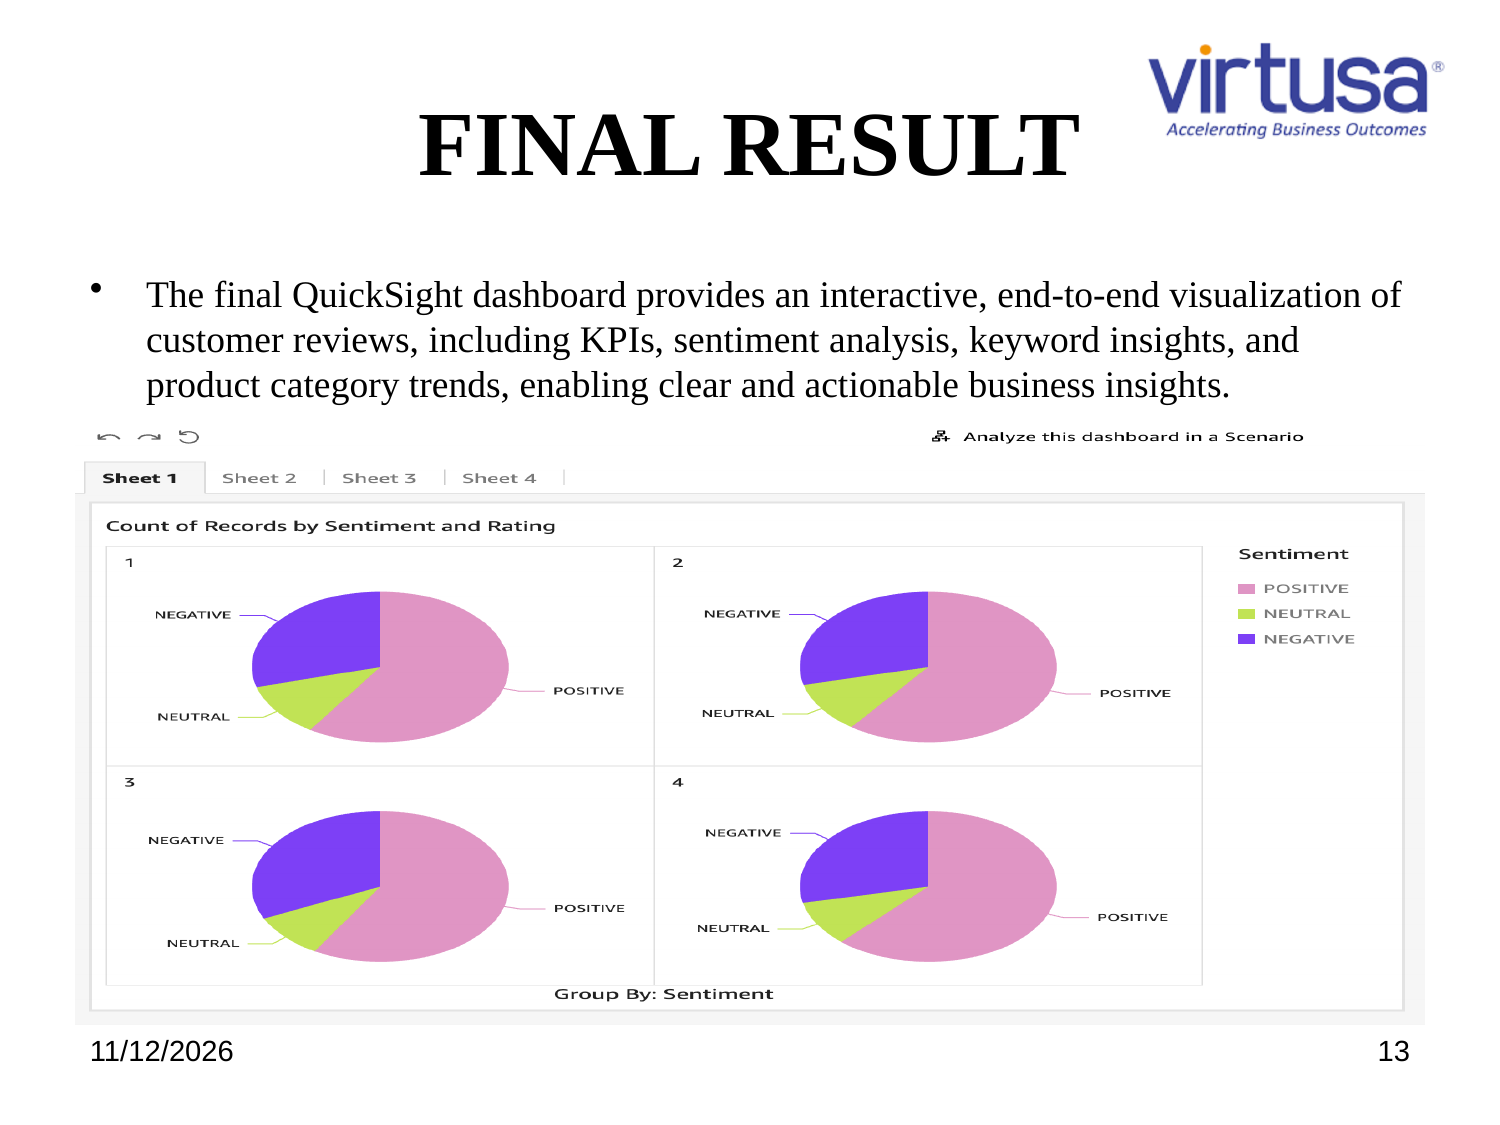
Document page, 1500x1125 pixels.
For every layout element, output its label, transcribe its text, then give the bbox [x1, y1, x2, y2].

list The final QuickSight dashboard provides an interactive, end-to-end visualization of customer reviews, including KPIs, sentiment analysis, keyword insights, and product category trends, enabling clear and actionable business insights. [74, 262, 1426, 1006]
picture [74, 420, 1425, 1025]
slide_number 13 [1074, 1024, 1426, 1103]
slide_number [74, 1025, 426, 1103]
title FINAL RESULT [74, 44, 1426, 233]
picture [1129, 18, 1470, 151]
